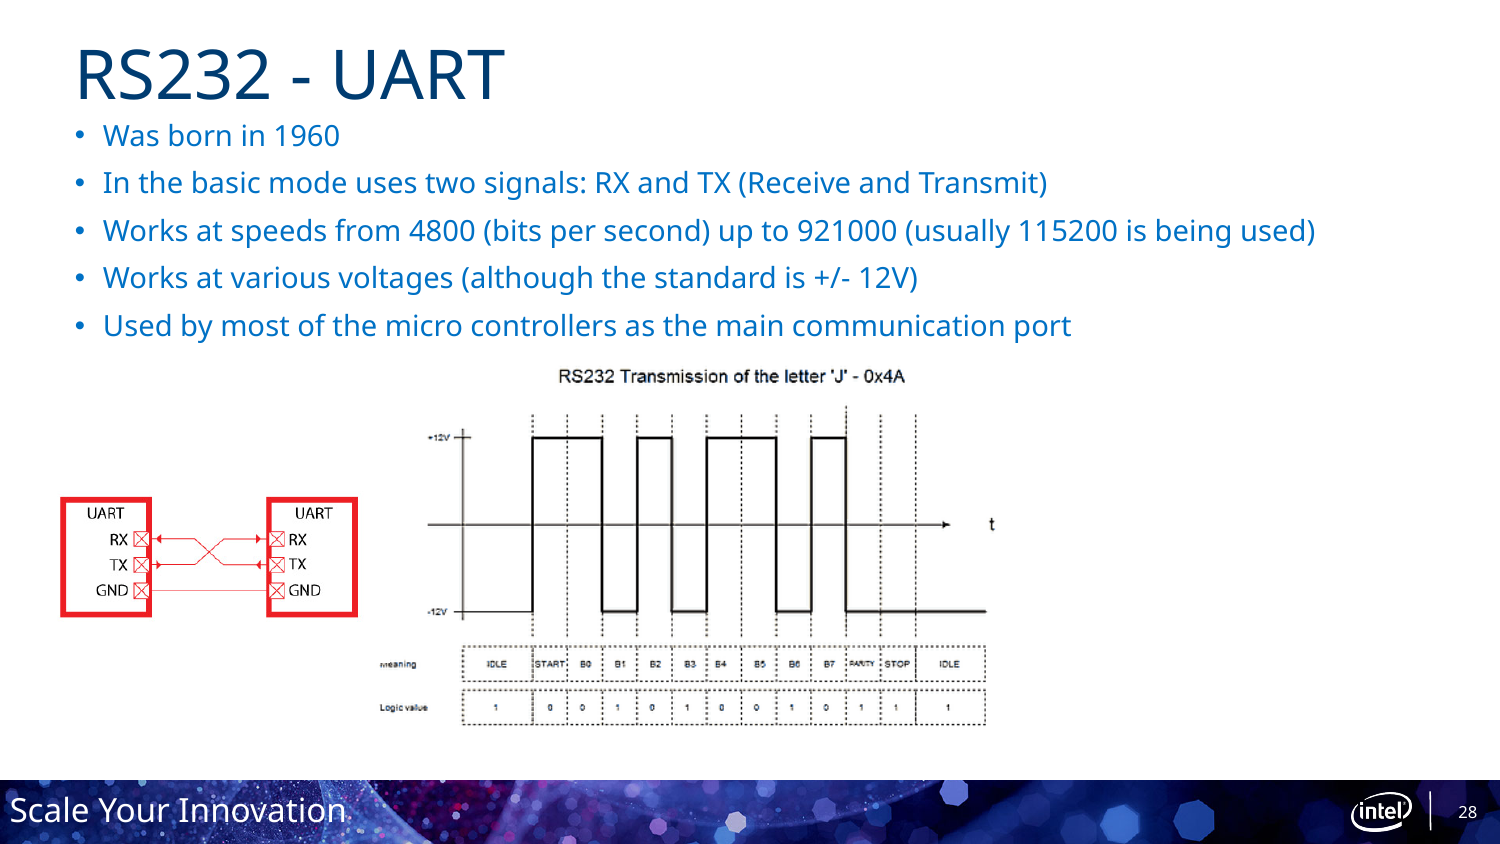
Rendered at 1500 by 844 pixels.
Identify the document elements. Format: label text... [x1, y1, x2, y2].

list Was born in 1960 In the basic mode uses two signals: RX and TX (Receive and Transmit) Works at speeds from 4800 (bits per second) up to 921000 (usually 115200 is being used) Works at various voltages (although the standard is +/- 12V) Used by most of the micro controllers as the main communication port [74, 117, 1425, 346]
picture [30, 344, 1020, 770]
slide_number 28 [1127, 791, 1478, 837]
title RS232 - UART [74, 50, 1425, 106]
picture [0, 780, 1500, 844]
